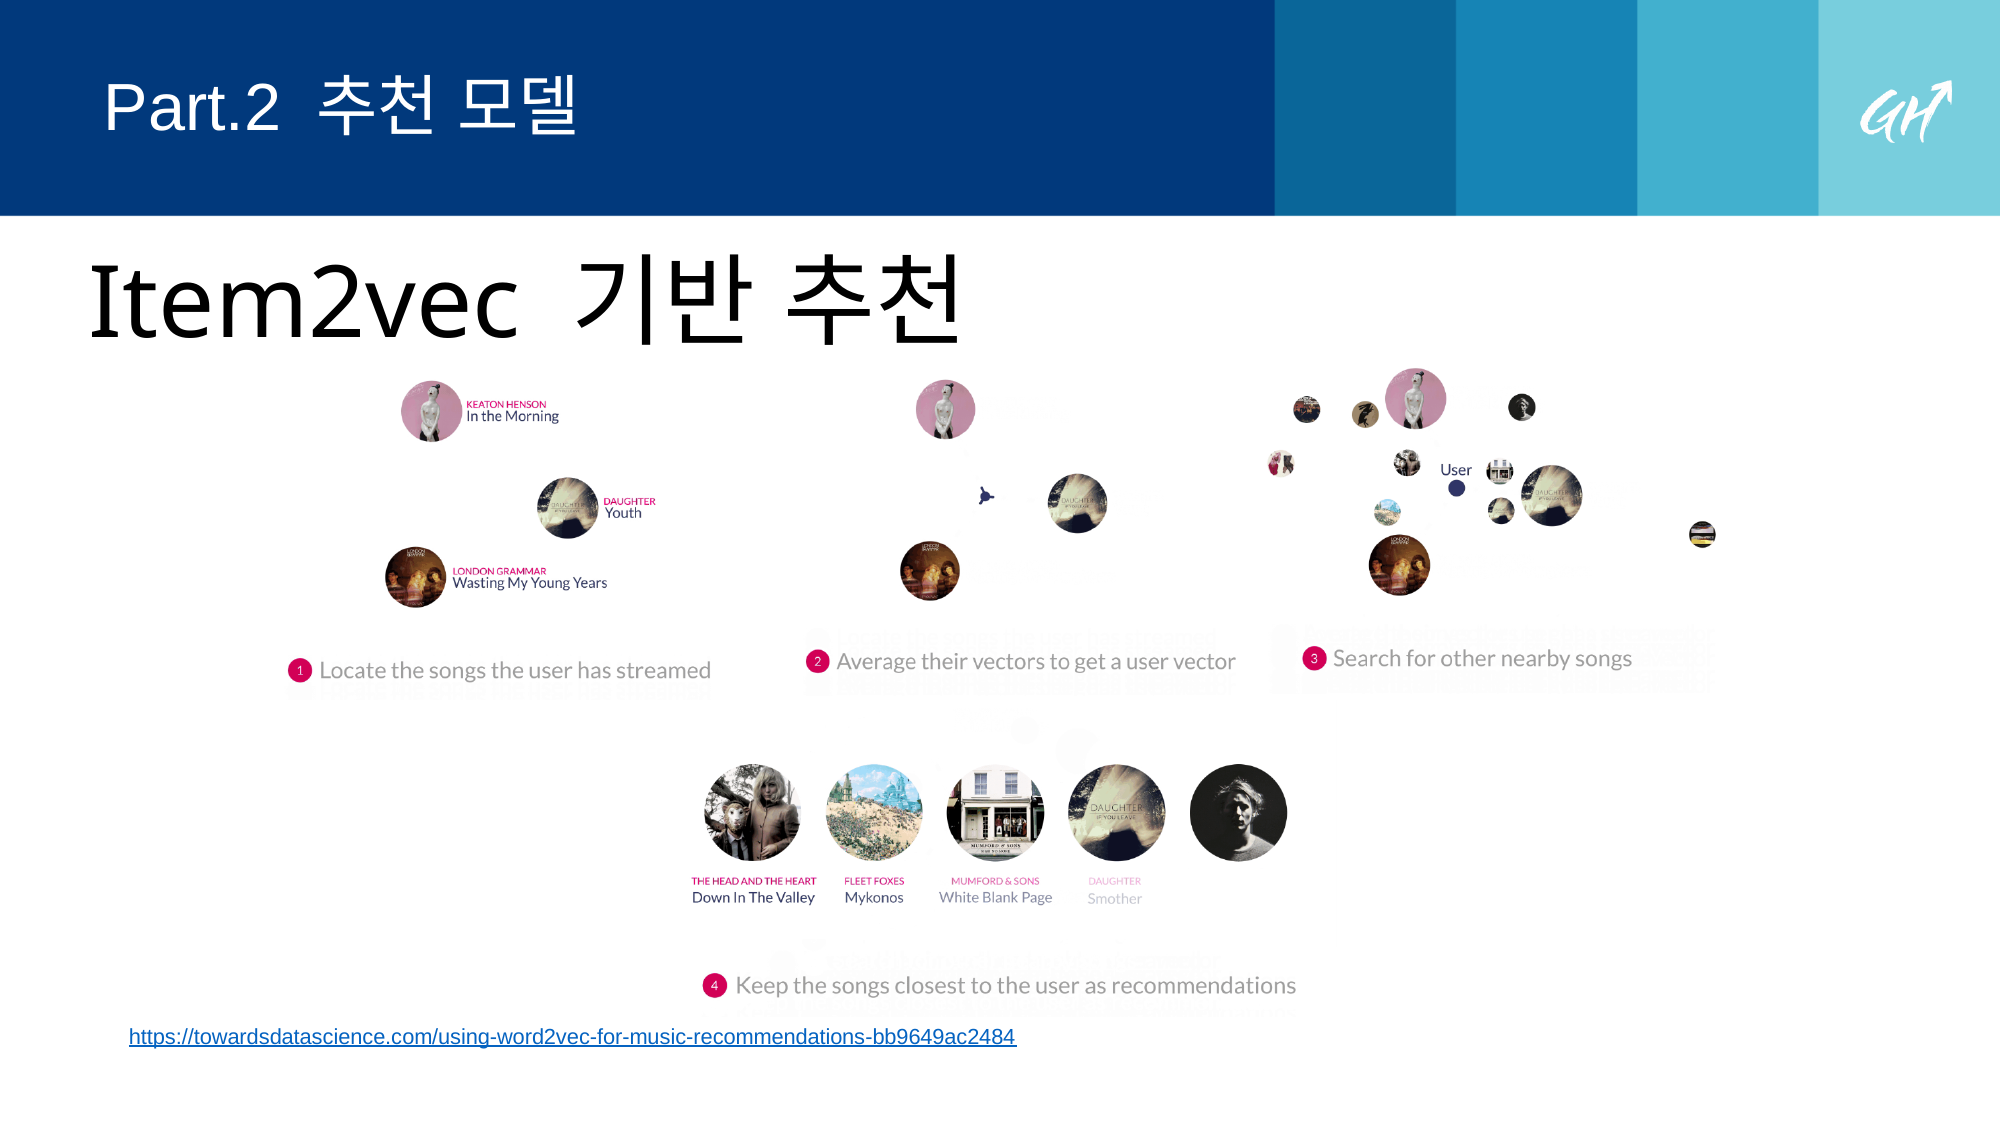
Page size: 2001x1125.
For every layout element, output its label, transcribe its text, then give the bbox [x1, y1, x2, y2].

text_box Item2vec 기반 추천 [88, 257, 1893, 365]
text_box https://towardsdatascience.com/using-word2vec-for-music-recommendations-bb9649ac2484 [114, 1014, 1115, 1056]
picture [0, 0, 2000, 1125]
title Part.2 추천 모델 [88, 0, 1814, 218]
